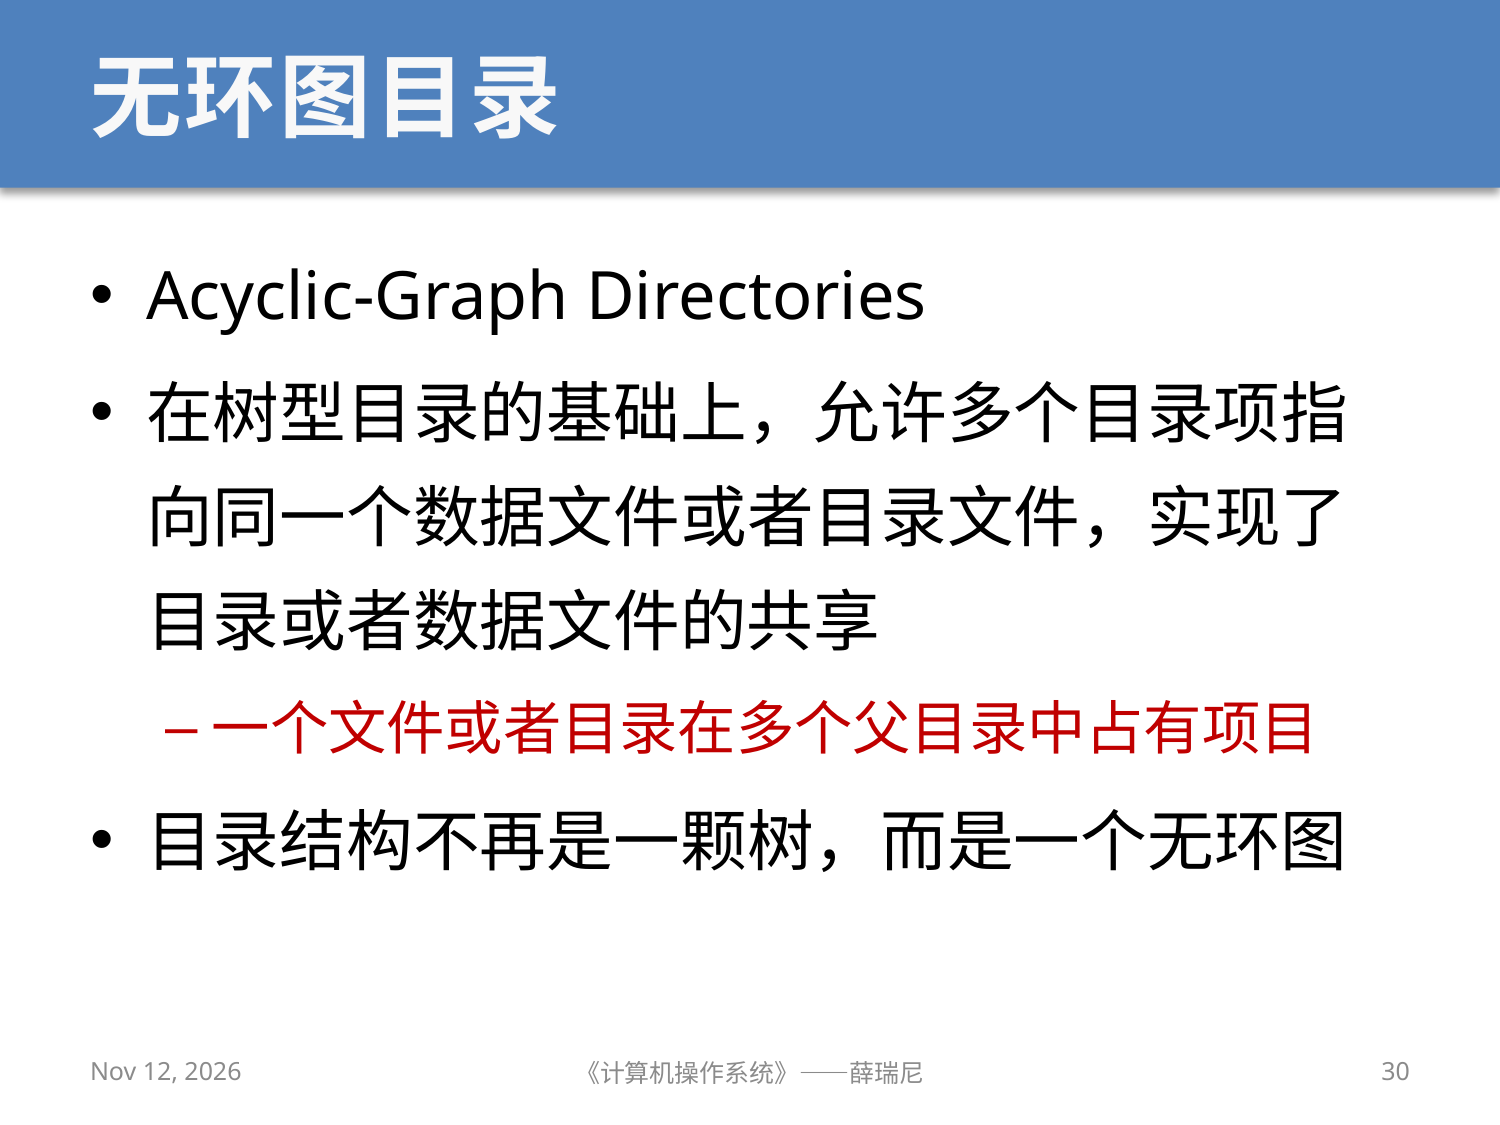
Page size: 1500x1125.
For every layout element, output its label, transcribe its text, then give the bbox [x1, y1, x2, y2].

slide_number 30 [1074, 1042, 1425, 1103]
title 无环图目录 [75, 0, 1425, 188]
footer 《计算机操作系统》——薛瑞尼 [512, 1042, 988, 1103]
list Acyclic-Graph Directories 在树型目录的基础上，允许多个目录项指向同一个数据文件或者目录文件，实现了目录或者数据文件的共享 一个文件或者目录在多个父目录中占有项目 目录结构不再是一颗树，而是一个无环图 [75, 221, 1425, 1021]
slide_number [75, 1042, 425, 1103]
